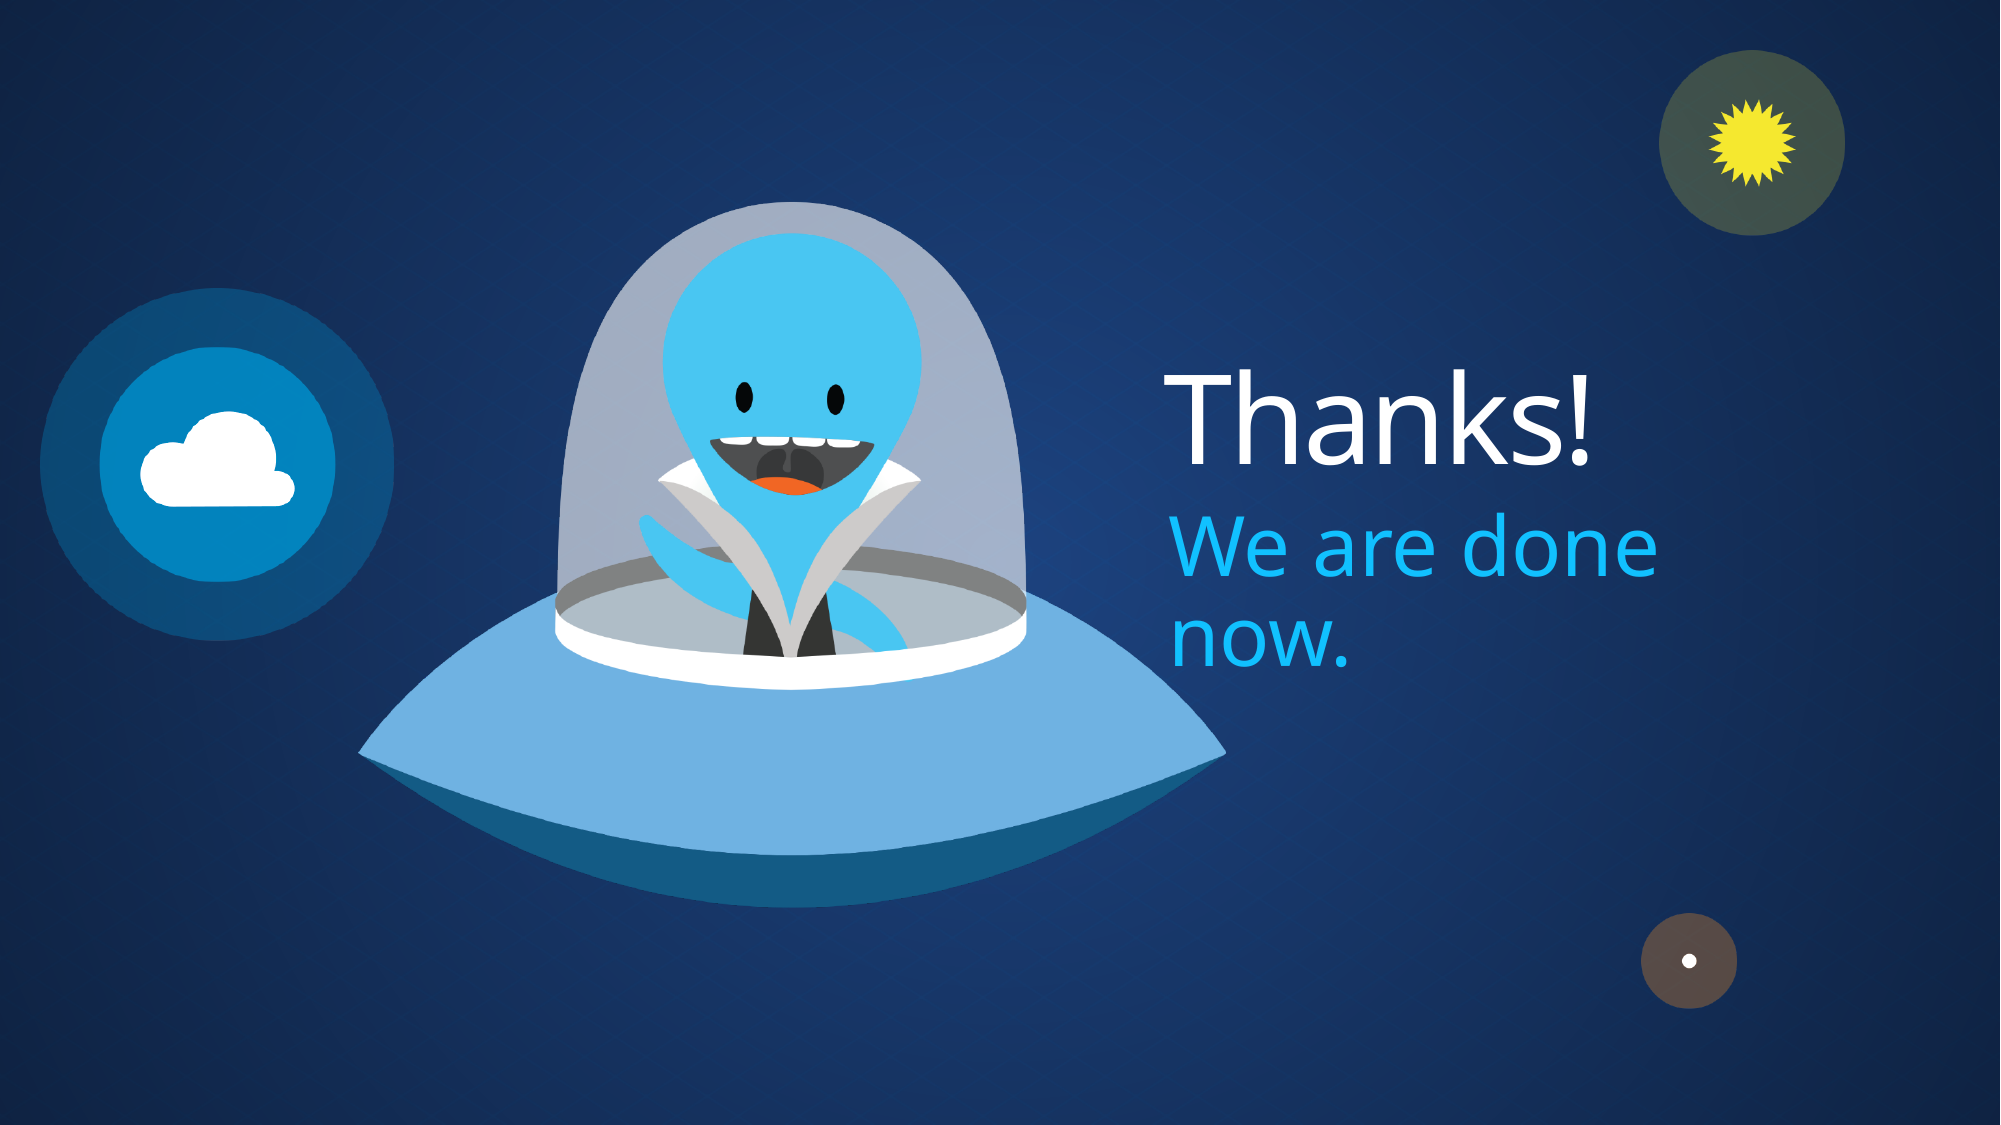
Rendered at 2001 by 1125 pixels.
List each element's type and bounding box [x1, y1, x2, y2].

picture [0, 0, 2000, 1125]
text_box [1226, 326, 1880, 729]
